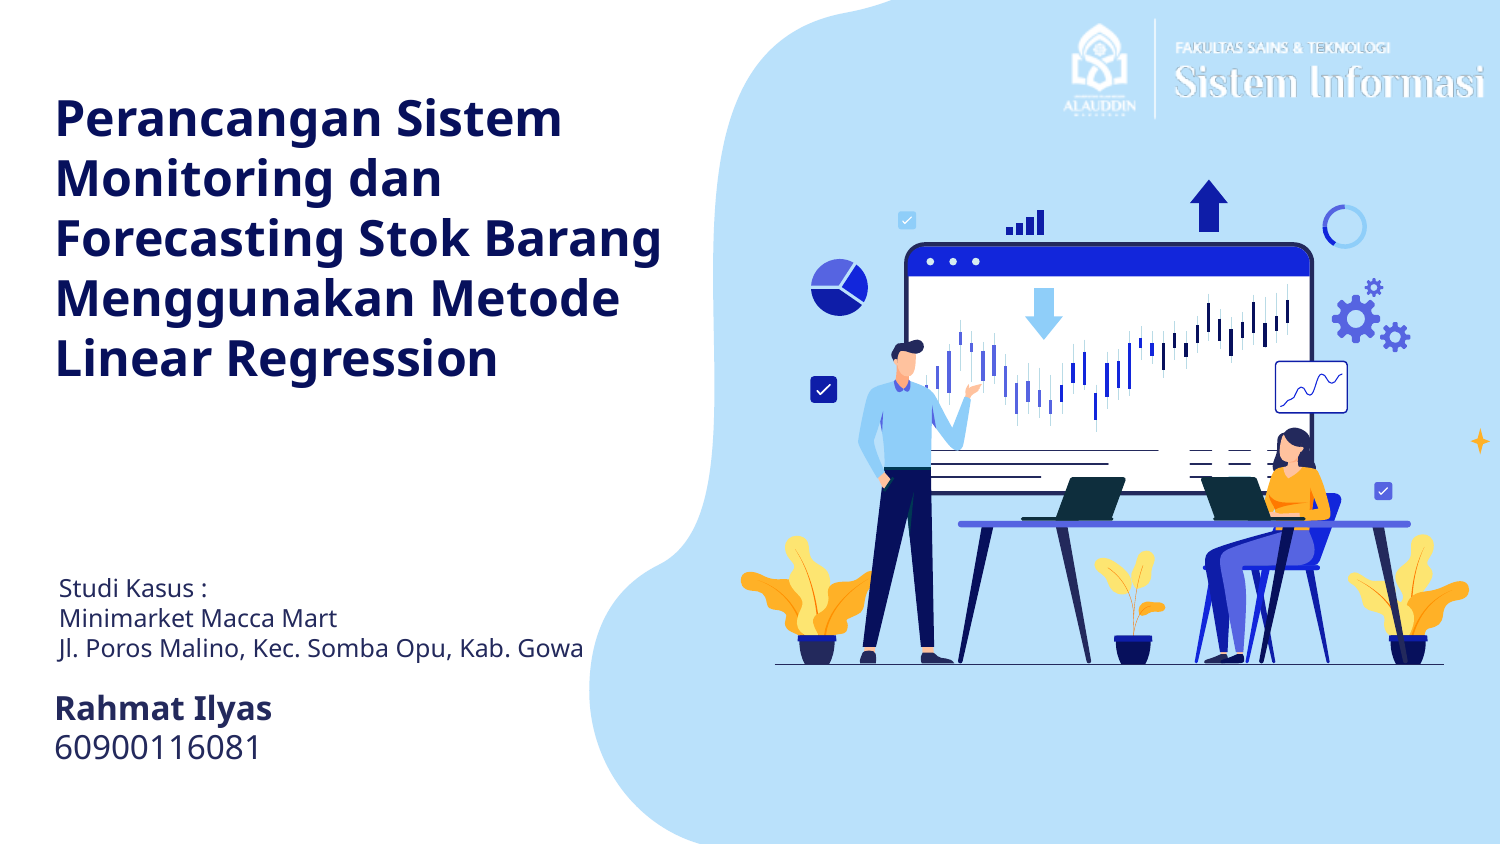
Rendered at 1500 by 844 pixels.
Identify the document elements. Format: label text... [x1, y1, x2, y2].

subtitle Rahmat Ilyas 60900116081 [39, 671, 307, 802]
text_box Studi Kasus : Minimarket Macca Mart Jl. Poros Malino, Kec. Somba Opu, Kab. Gowa [43, 557, 635, 688]
text_box [1475, 427, 1491, 455]
title Perancangan Sistem Monitoring dan Forecasting Stok Barang Menggunakan Metode Linear Regression [39, 42, 732, 430]
picture [1059, 11, 1488, 129]
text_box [739, 179, 1471, 665]
